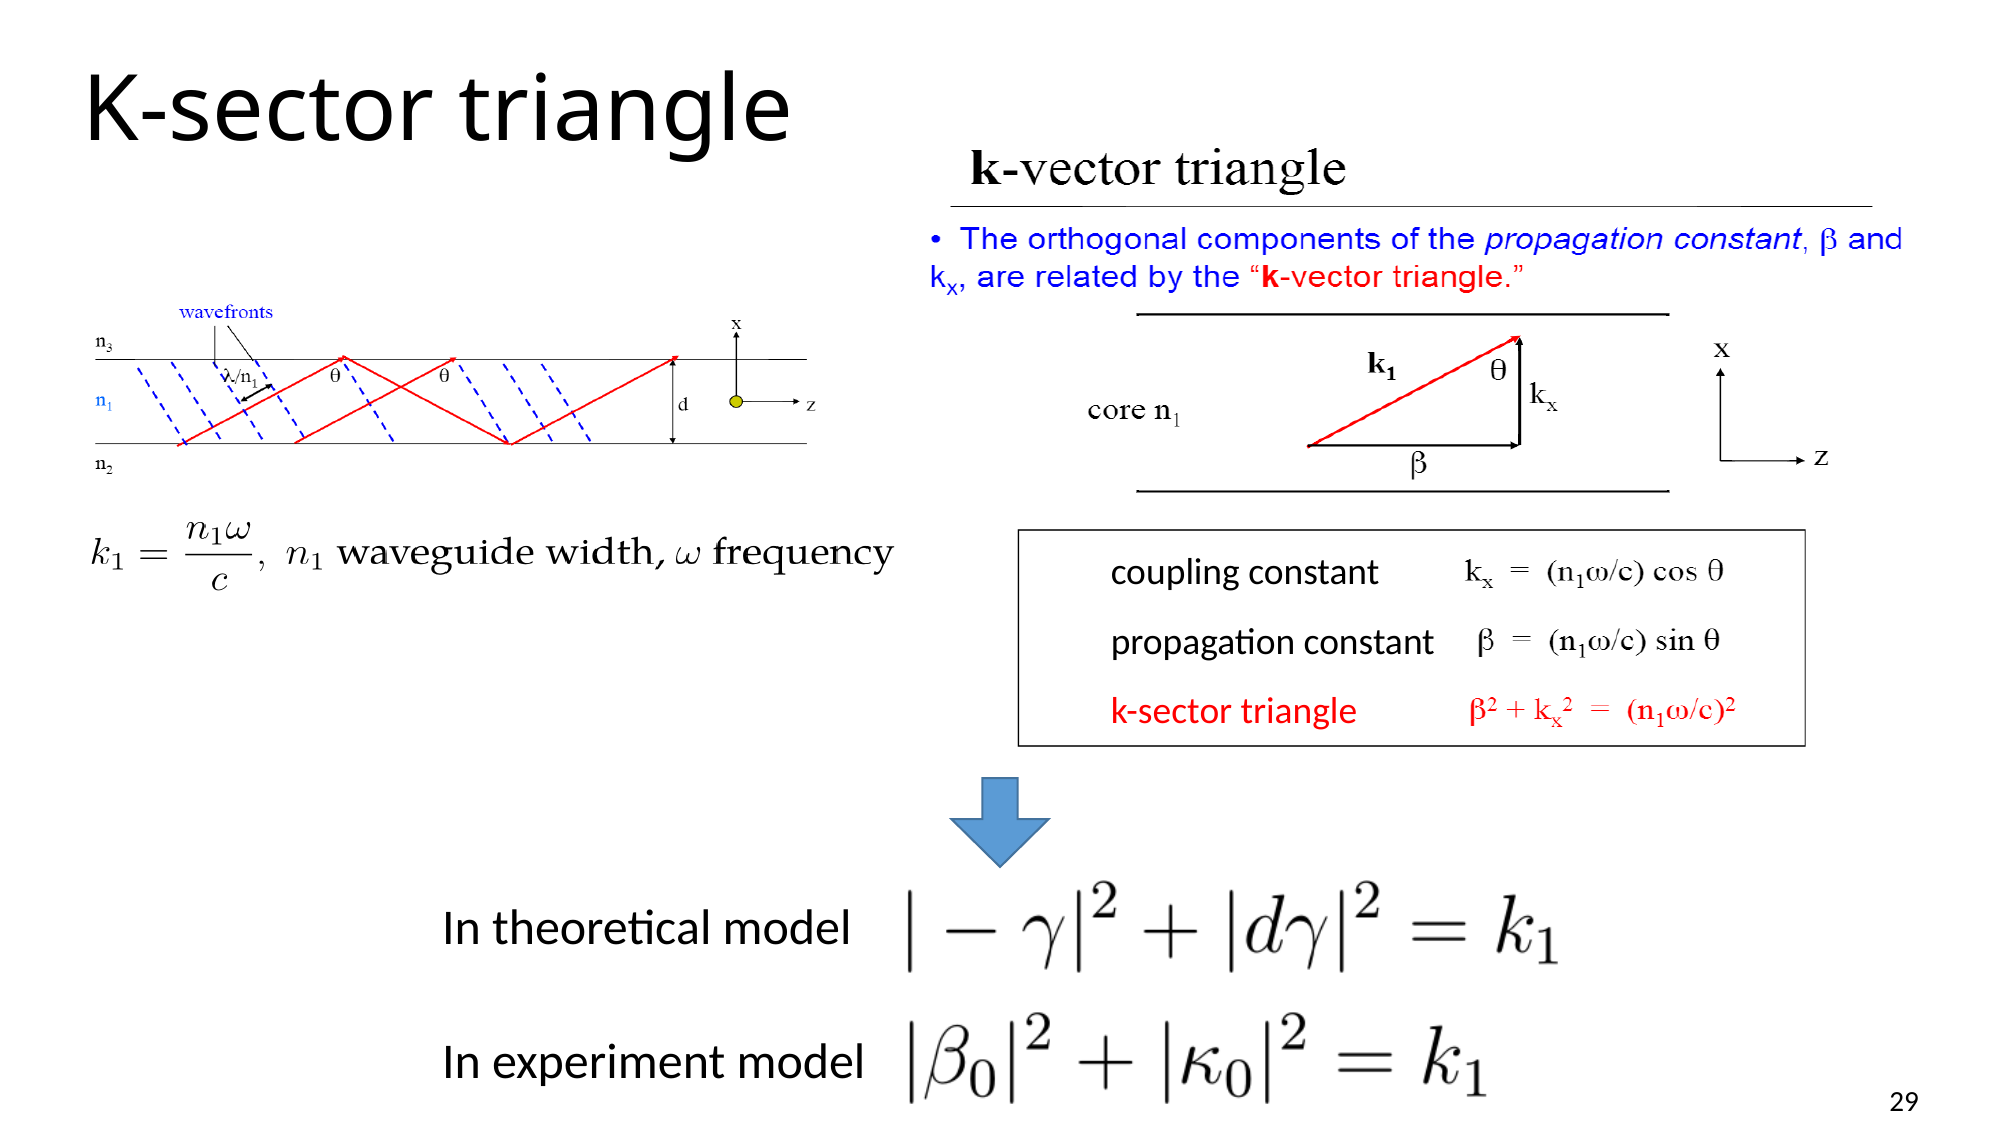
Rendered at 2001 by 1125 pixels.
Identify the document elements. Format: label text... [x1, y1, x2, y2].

text_box [948, 777, 1052, 869]
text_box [85, 141, 1915, 759]
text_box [427, 869, 1573, 1115]
title K-sector triangle [67, 0, 1934, 221]
